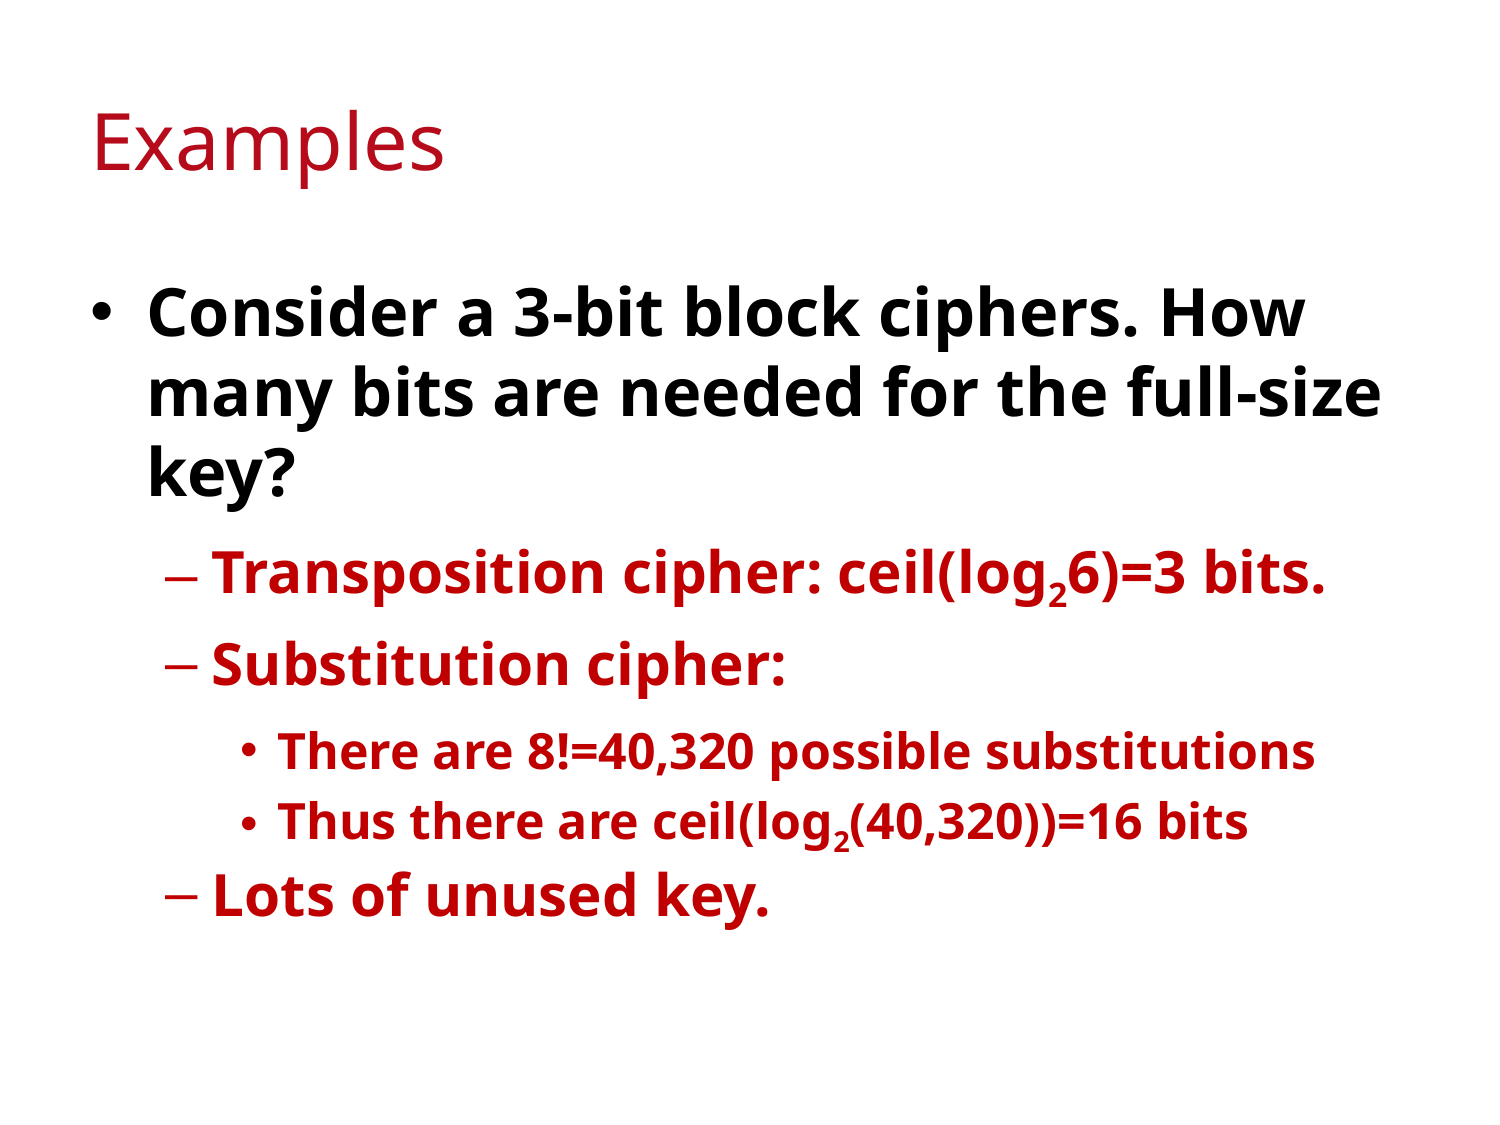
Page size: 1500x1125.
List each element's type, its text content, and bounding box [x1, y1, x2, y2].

title Examples [75, 45, 1425, 233]
list Consider a 3-bit block ciphers. How many bits are needed for the full-size key? Transposition cipher: ceil(log26)=3 bits. Substitution cipher: There are 8!=40,320 possible substitutions Thus there are ceil(log2(40,320))=16 bits Lots of unused key. [75, 262, 1425, 1005]
